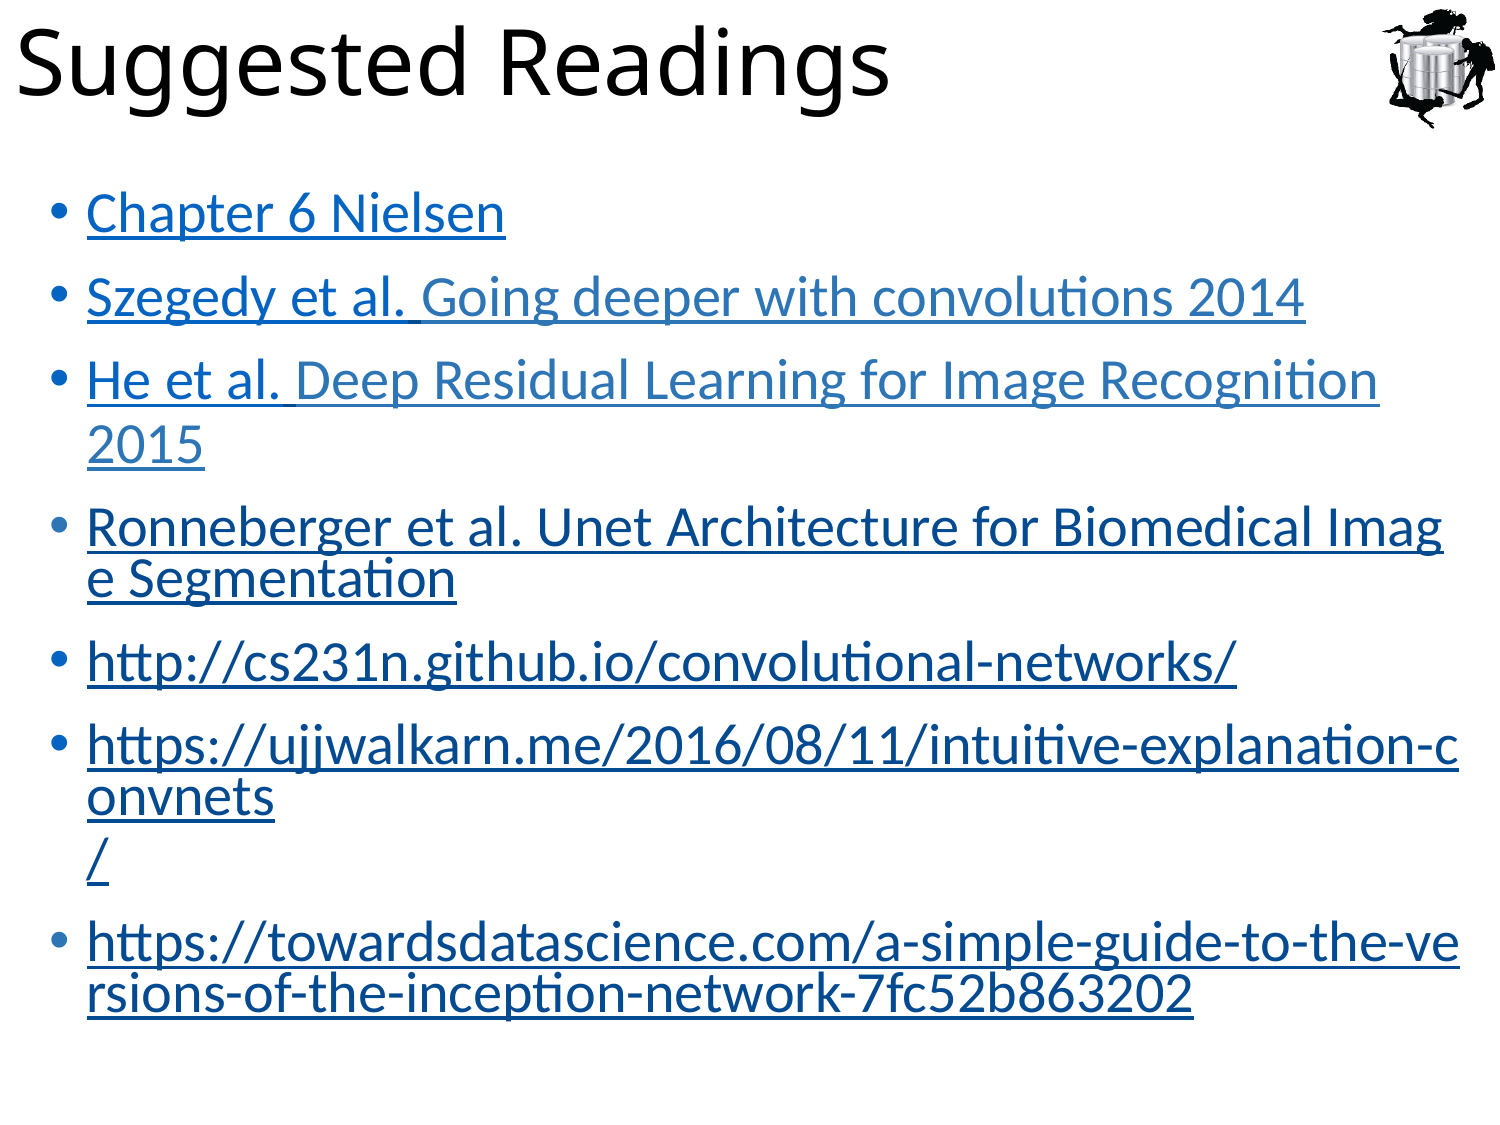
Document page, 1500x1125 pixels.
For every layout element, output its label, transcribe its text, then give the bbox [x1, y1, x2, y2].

list Chapter 6 Nielsen Szegedy et al. Going deeper with convolutions 2014 He et al. Deep Residual Learning for Image Recognition 2015 Ronneberger et al. Unet Architecture for Biomedical Image Segmentation http://cs231n.github.io/convolutional-networks/ https://ujjwalkarn.me/2016/08/11/intuitive-explanation-convnets/ https://towardsdatascience.com/a-simple-guide-to-the-versions-of-the-inception-network-7fc52b863202 [34, 174, 1482, 1014]
picture [1377, 5, 1498, 131]
title Suggested Readings [0, 0, 1377, 131]
